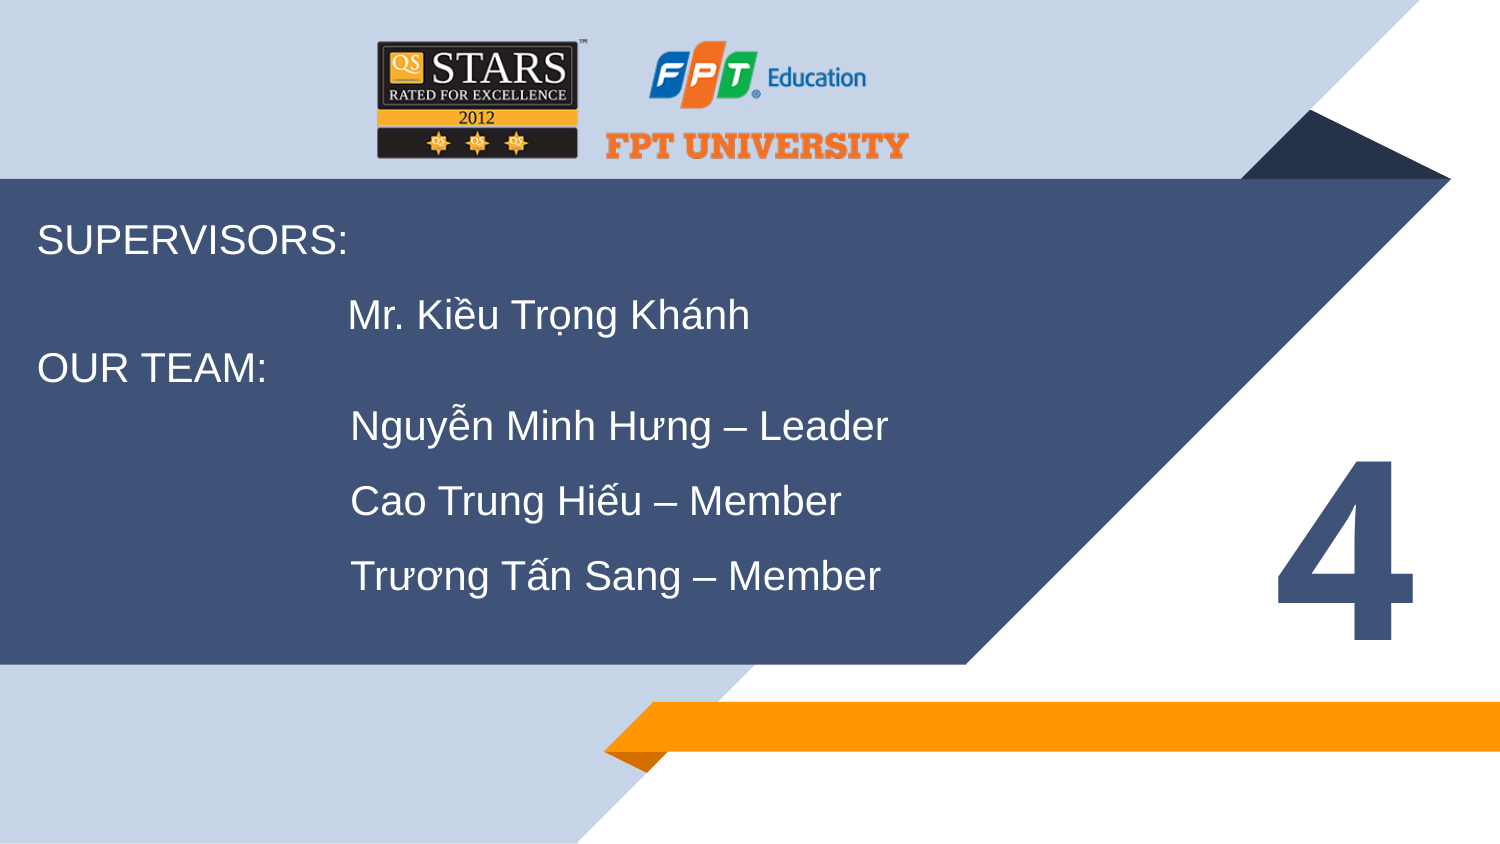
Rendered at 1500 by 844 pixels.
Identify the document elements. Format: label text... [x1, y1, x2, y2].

text_box 4 [1259, 191, 1500, 706]
picture [326, 31, 959, 167]
text_box SUPERVISORS: Mr. Kiều Trọng Khánh [21, 180, 916, 308]
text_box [21, 308, 947, 600]
